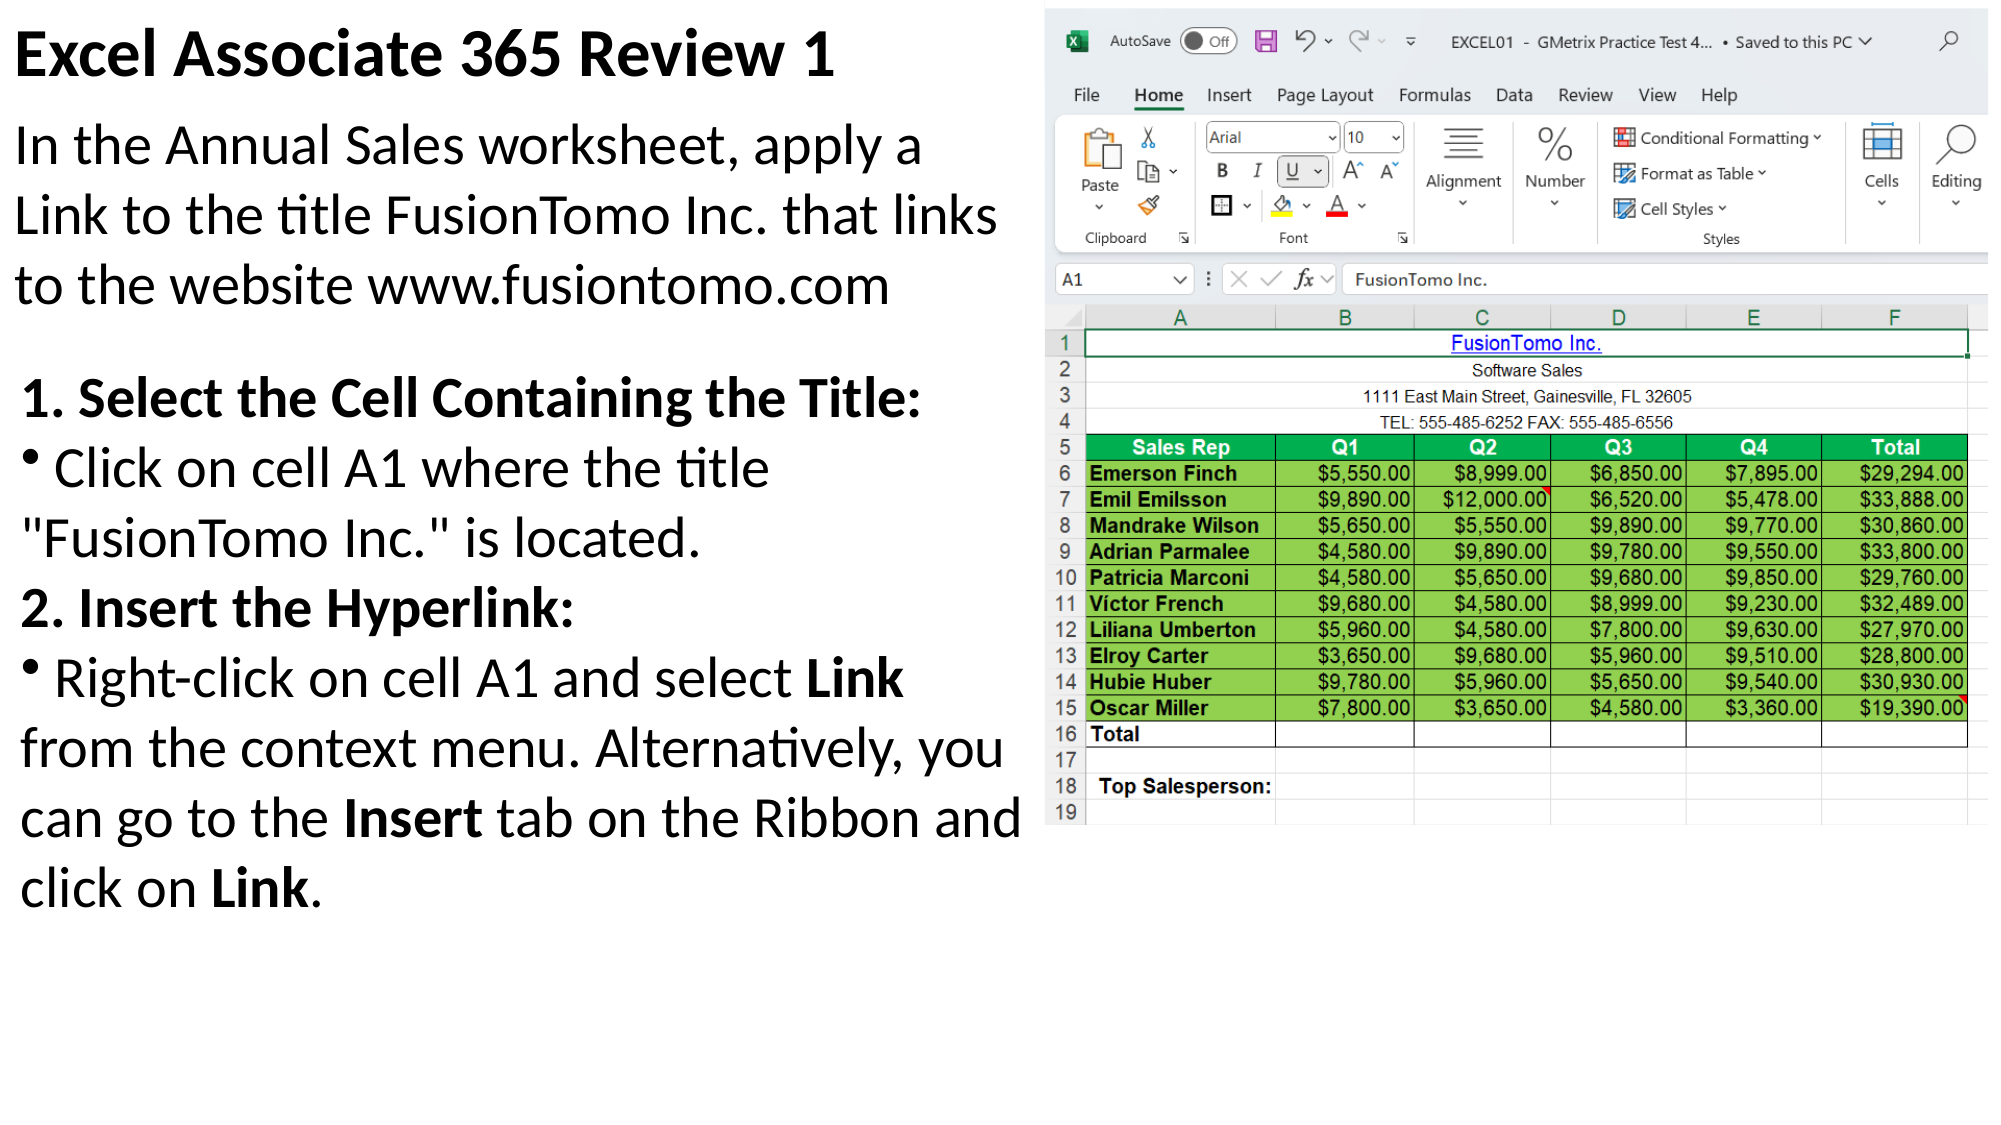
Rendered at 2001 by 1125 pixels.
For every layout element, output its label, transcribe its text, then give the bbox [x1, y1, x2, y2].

picture [1044, 0, 1989, 826]
text_box 1. Select the Cell Containing the Title: Click on cell A1 where the title "FusionTomo Inc." is located. 2. Insert the Hyperlink: Right-click on cell A1 and select Link from the context menu. Alternatively, you can go to the Insert tab on the Ribbon and click on Link. [5, 351, 1039, 927]
text_box Excel Associate 365 Review 1 [0, 0, 1044, 98]
text_box In the Annual Sales worksheet, apply a Link to the title FusionTomo Inc. that links to the website www.fusiontomo.com [0, 98, 1044, 324]
text_box Excel Associate 365 Review 1 [1989, 0, 2000, 98]
